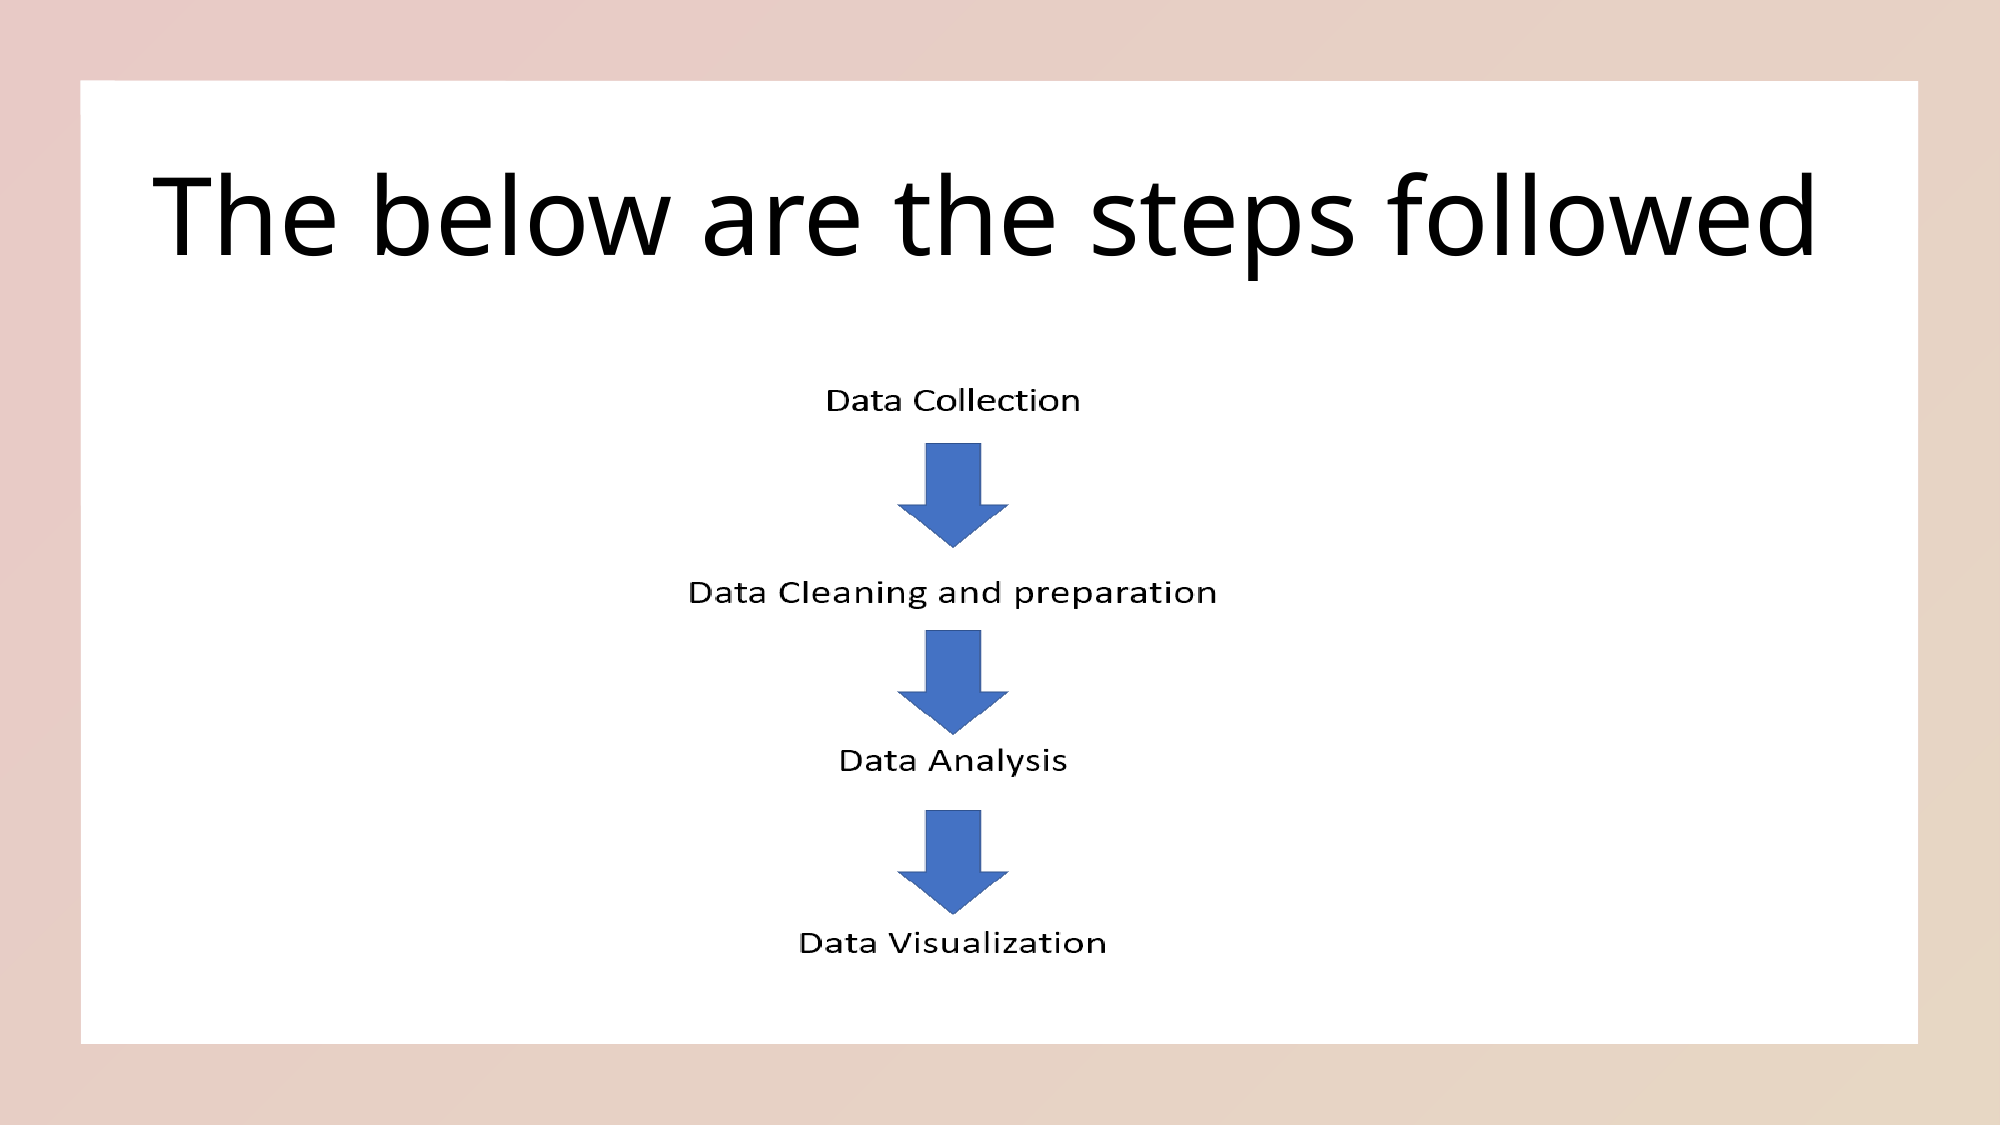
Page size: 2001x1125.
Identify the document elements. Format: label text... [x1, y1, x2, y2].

picture [577, 316, 1334, 1014]
title The below are the steps followed [137, 111, 1863, 330]
